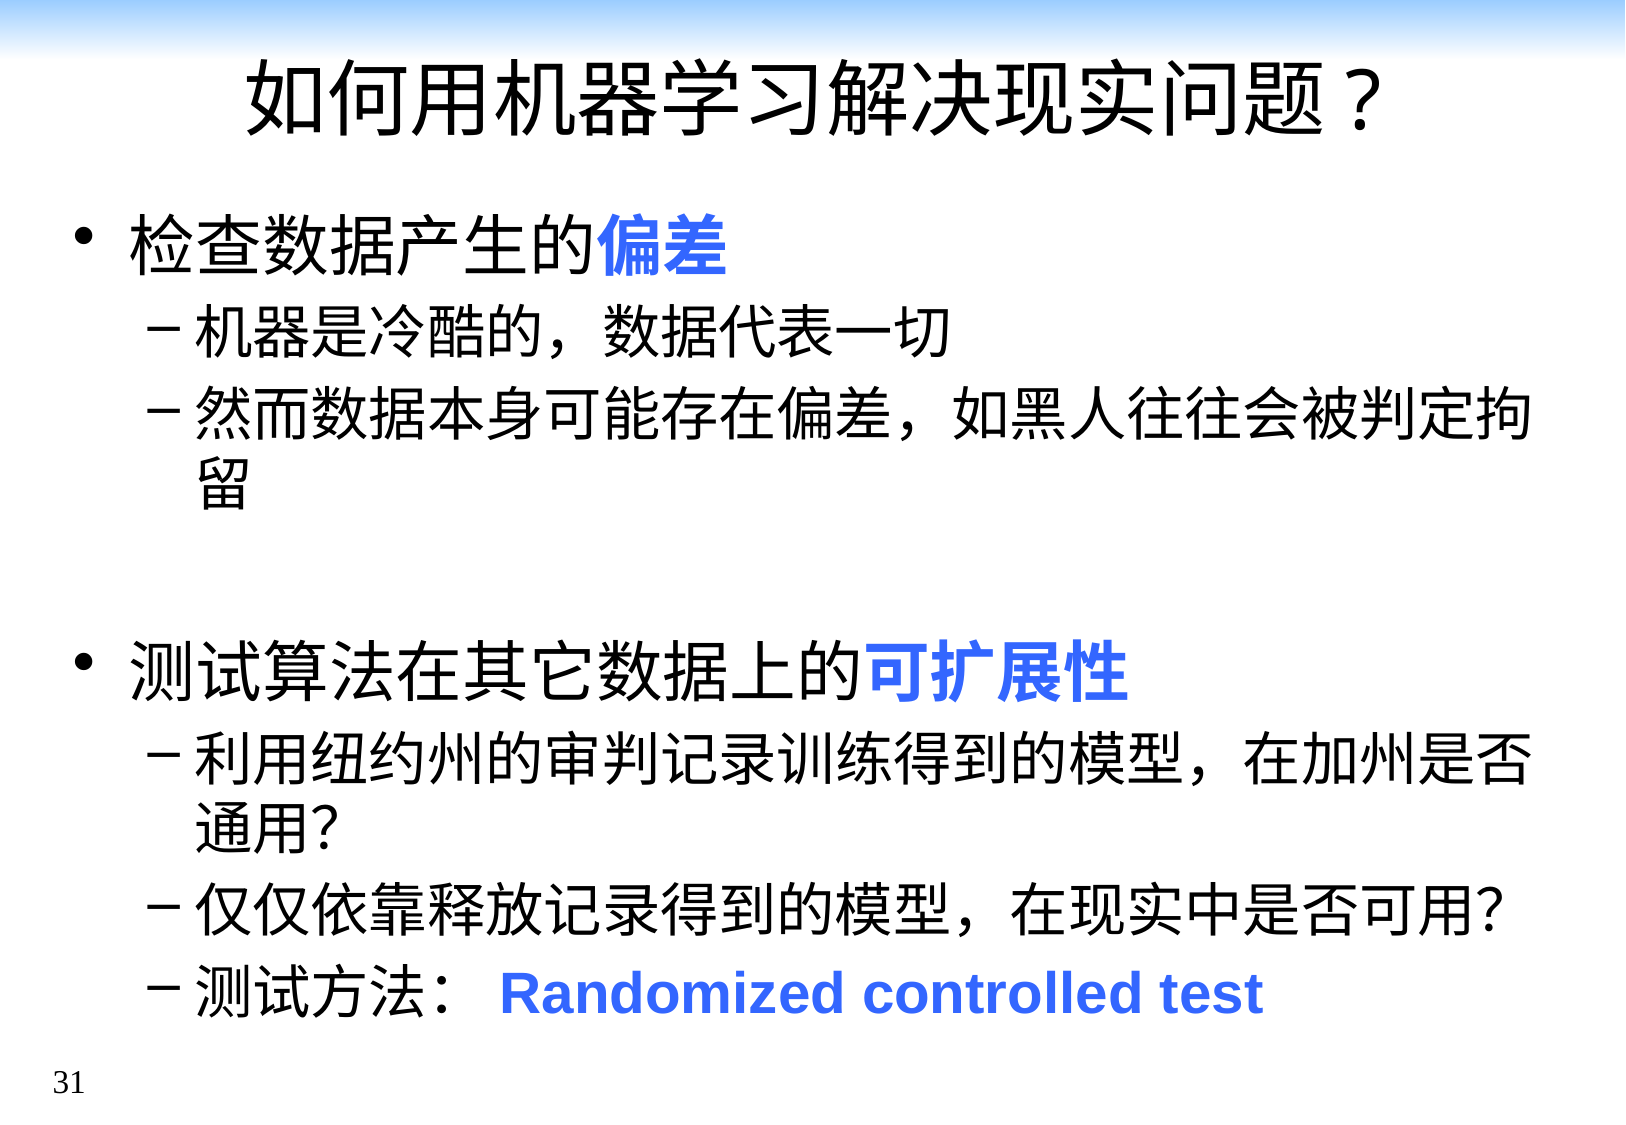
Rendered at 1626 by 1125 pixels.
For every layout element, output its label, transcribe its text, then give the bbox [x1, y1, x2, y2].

list 检查数据产生的偏差 机器是冷酷的，数据代表一切 然而数据本身可能存在偏差，如黑人往往会被判定拘留 测试算法在其它数据上的可扩展性 利用纽约州的审判记录训练得到的模型，在加州是否通用？ 仅仅依靠释放记录得到的模型，在现实中是否可用？ 测试方法：Randomized controlled test [57, 196, 1558, 1006]
title 如何用机器学习解决现实问题? [44, 30, 1581, 162]
